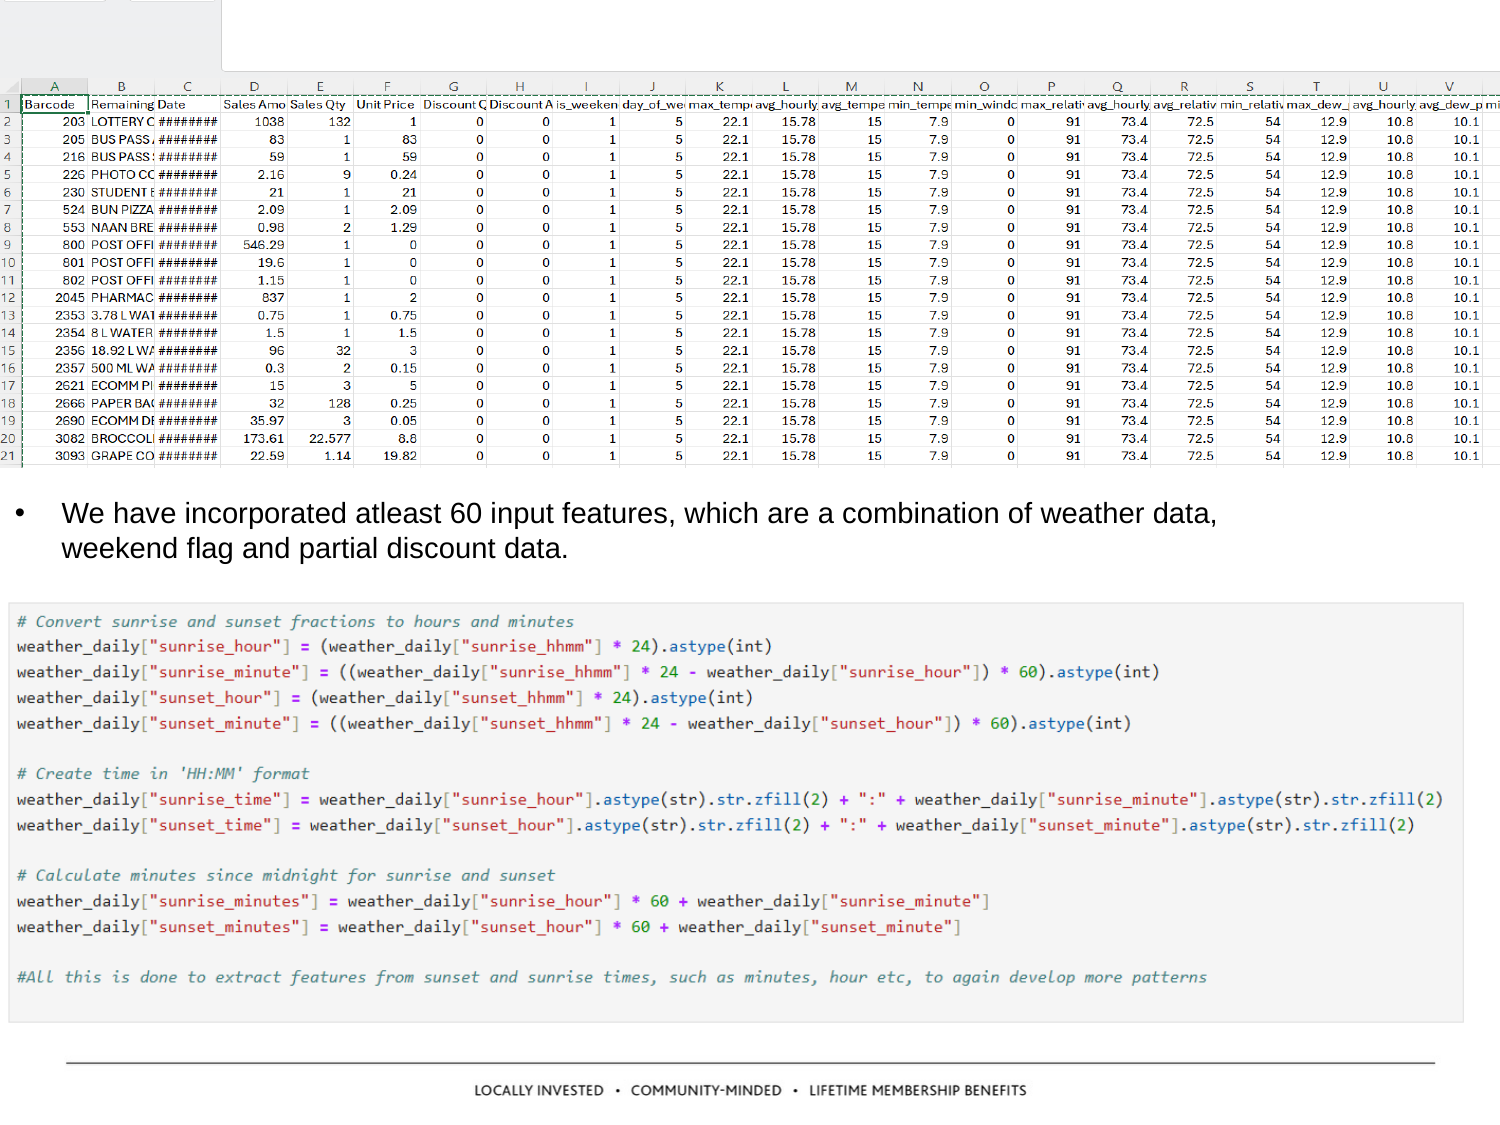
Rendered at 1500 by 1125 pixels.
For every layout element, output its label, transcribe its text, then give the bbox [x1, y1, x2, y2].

list We have incorporated atleast 60 input features, which are a combination of weather data, weekend flag and partial discount data. [0, 487, 1352, 596]
picture [0, 0, 1500, 1125]
